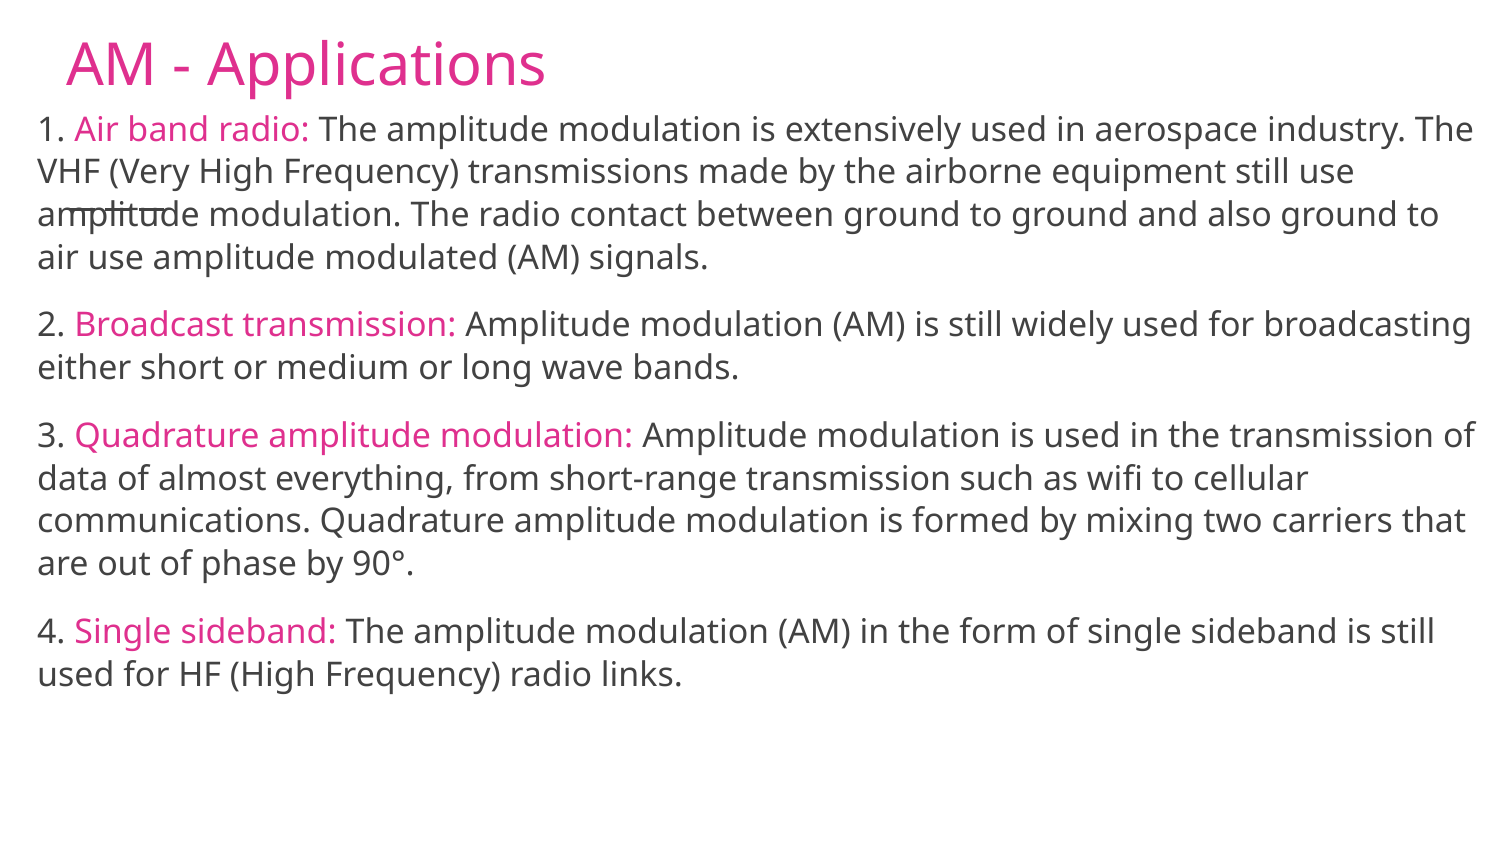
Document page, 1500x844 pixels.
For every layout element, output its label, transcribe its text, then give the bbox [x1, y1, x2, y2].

list 1. Air band radio: The amplitude modulation is extensively used in aerospace industry. The VHF (Very High Frequency) transmissions made by the airborne equipment still use amplitude modulation. The radio contact between ground to ground and also ground to air use amplitude modulated (AM) signals. 2. Broadcast transmission: Amplitude modulation (AM) is still widely used for broadcasting either short or medium or long wave bands. 3. Quadrature amplitude modulation: Amplitude modulation is used in the transmission of data of almost everything, from short-range transmission such as wifi to cellular communications. Quadrature amplitude modulation is formed by mixing two carriers that are out of phase by 90°. 4. Single sideband: The amplitude modulation (AM) in the form of single sideband is still used for HF (High Frequency) radio links. [22, 90, 1492, 816]
title AM - Applications [51, 10, 1449, 90]
